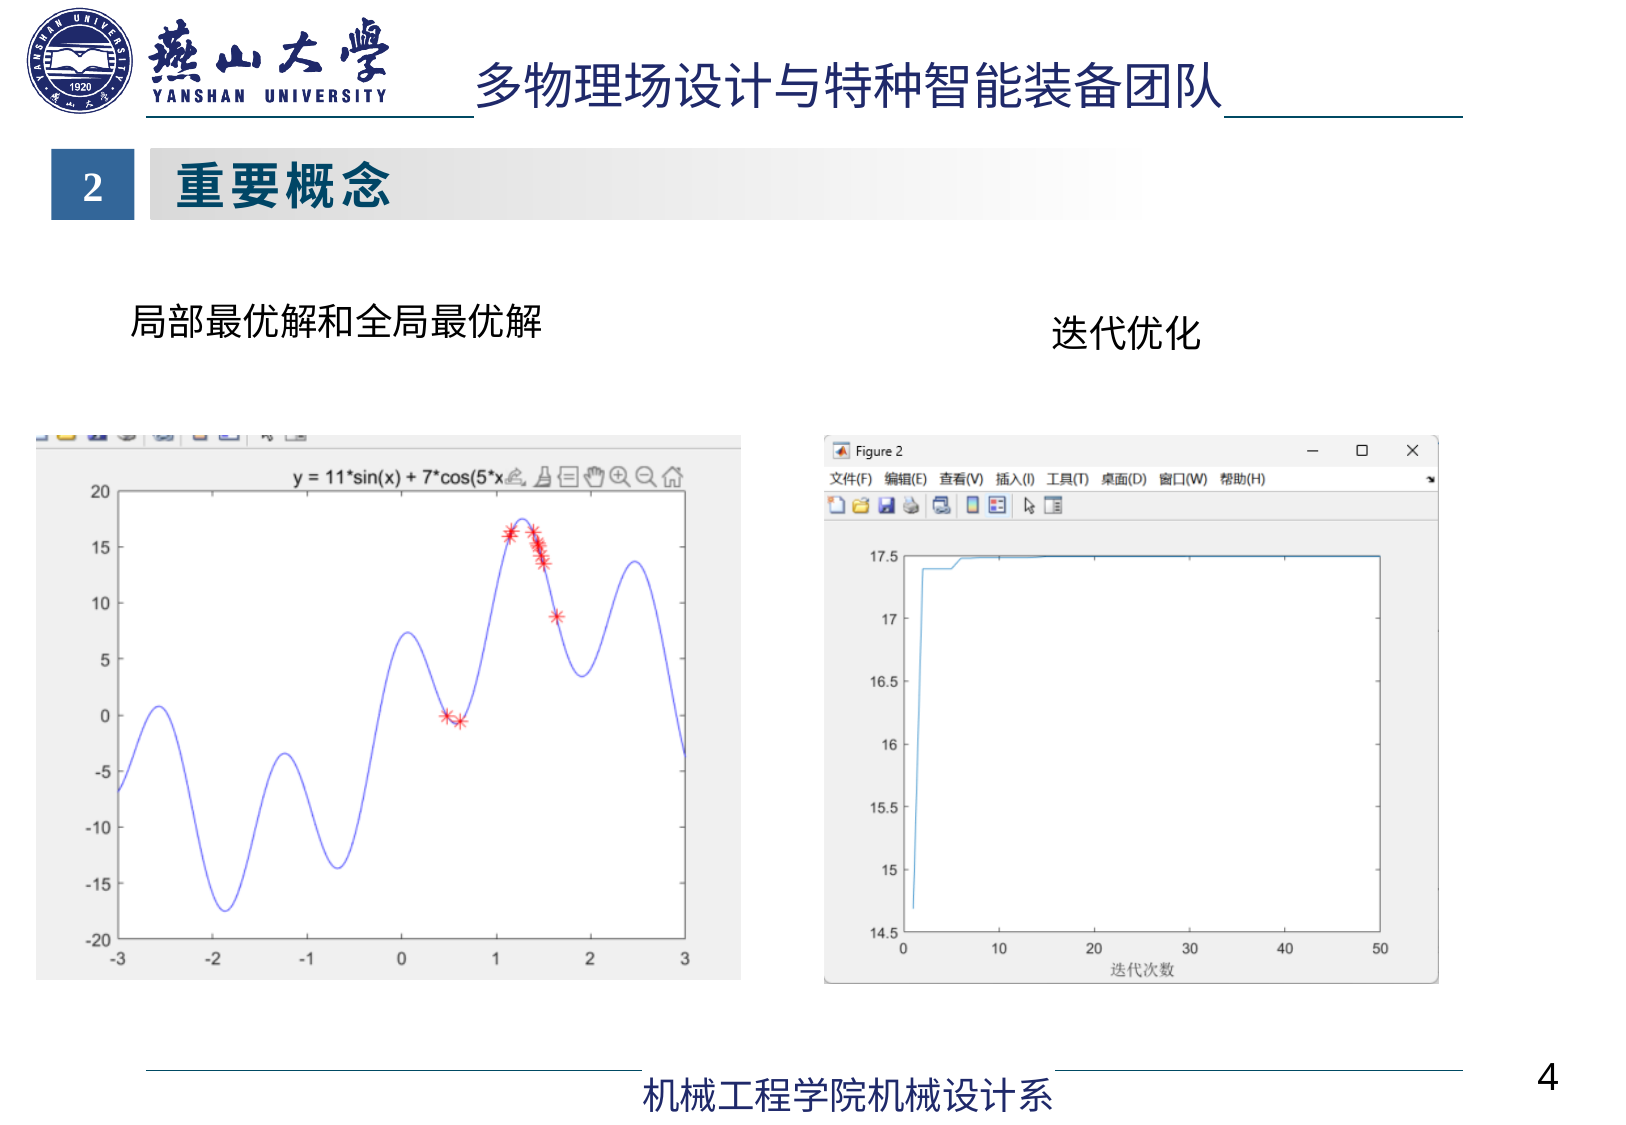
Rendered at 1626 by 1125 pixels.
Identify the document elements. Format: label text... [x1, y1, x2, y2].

slide_number 4 [1438, 1052, 1559, 1083]
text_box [51, 148, 1154, 221]
picture [26, 6, 389, 114]
picture [824, 435, 1439, 984]
picture [35, 435, 741, 980]
text_box 多物理场设计与特种智能装备团队 [458, 47, 1239, 122]
text_box 局部最优解和全局最优解 [115, 290, 625, 351]
text_box 迭代优化 [1037, 302, 1226, 363]
text_box 机械工程学院机械设计系 [627, 1064, 1070, 1125]
